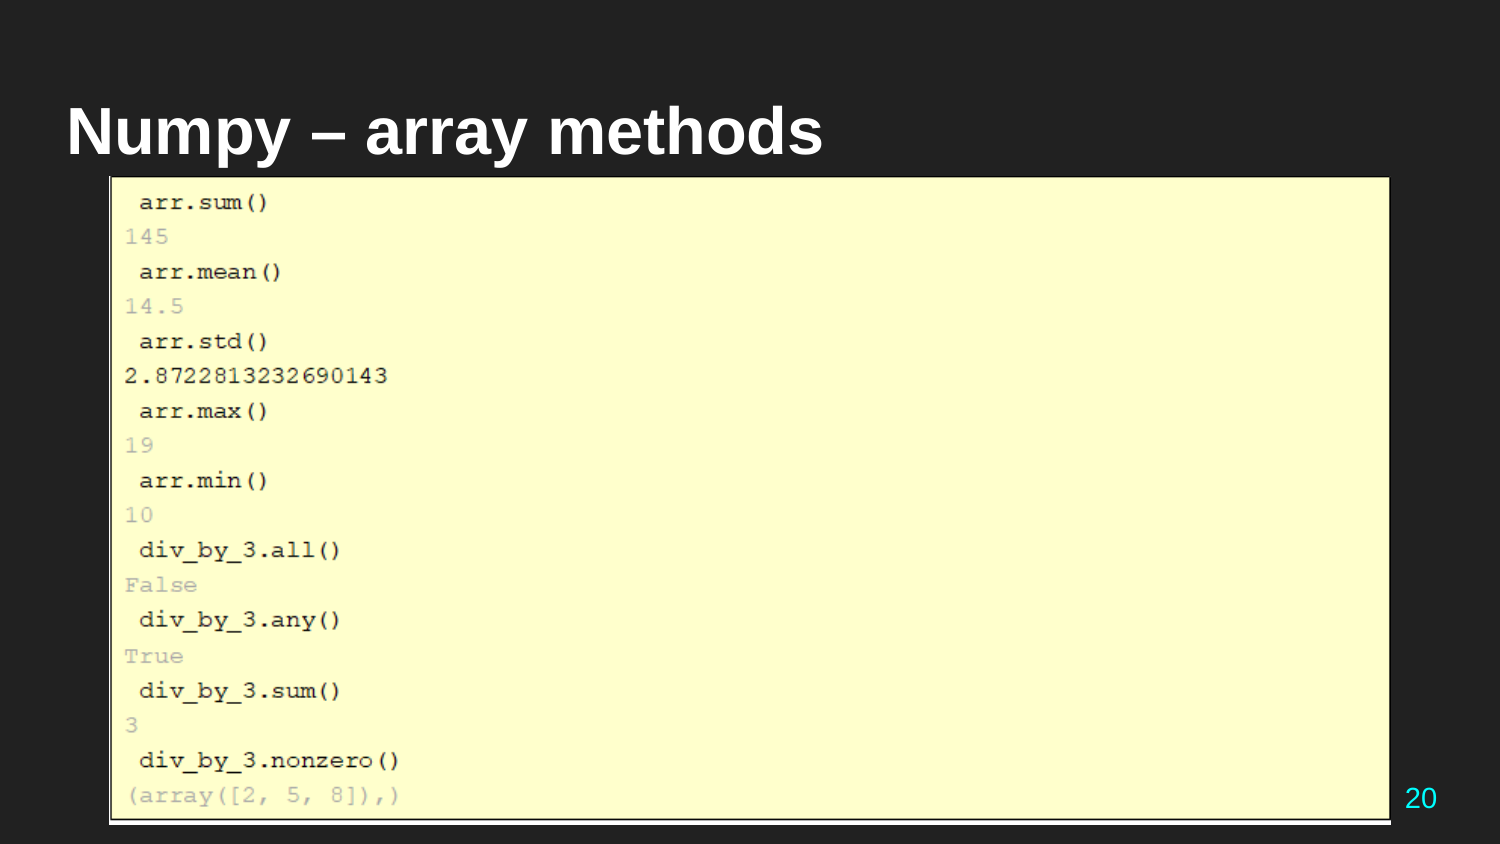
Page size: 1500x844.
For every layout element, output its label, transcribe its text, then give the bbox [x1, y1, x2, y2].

slide_number ‹#› [1392, 764, 1480, 830]
picture [109, 175, 1391, 825]
title Numpy – array methods [51, 72, 1449, 167]
